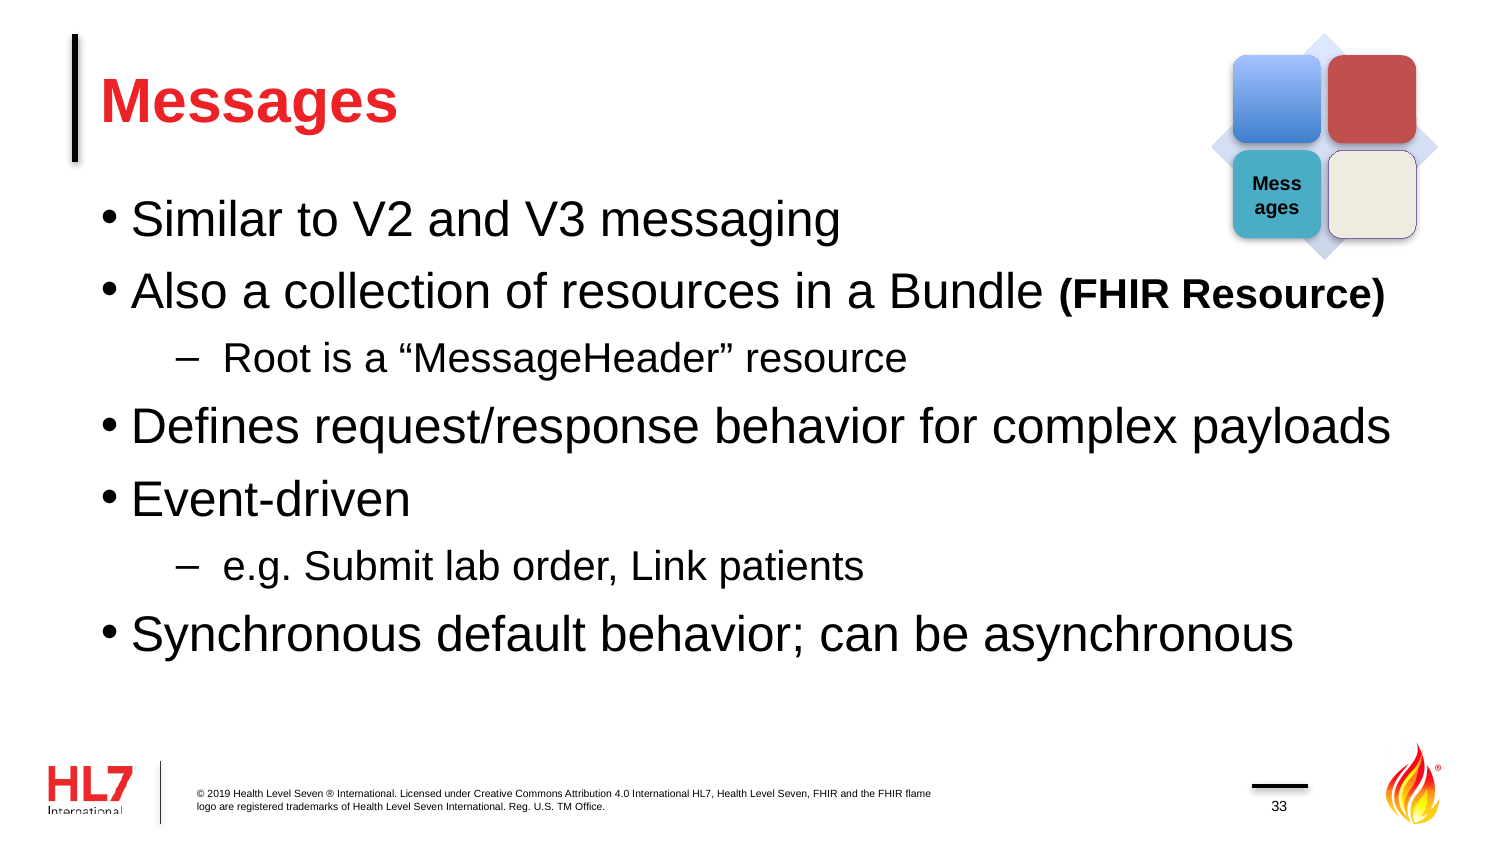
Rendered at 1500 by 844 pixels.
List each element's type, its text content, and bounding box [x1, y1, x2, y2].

list Similar to V2 and V3 messaging Also a collection of resources in a Bundle (FHIR Resource) Root is a “MessageHeader” resource Defines request/response behavior for complex payloads Event-driven e.g. Submit lab order, Link patients Synchronous default behavior; can be asynchronous [100, 186, 1451, 740]
picture [1386, 742, 1441, 824]
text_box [1198, 33, 1451, 261]
title Messages [100, 33, 1197, 163]
slide_number 33 [1257, 788, 1302, 815]
footer © 2019 Health Level Seven ® International. Licensed under Creative Commons Attribution 4.0 International HL7, Health Level Seven, FHIR and the FHIR flame logo are registered trademarks of Health Level Seven International. Reg. U.S. TM Office. [196, 786, 941, 813]
